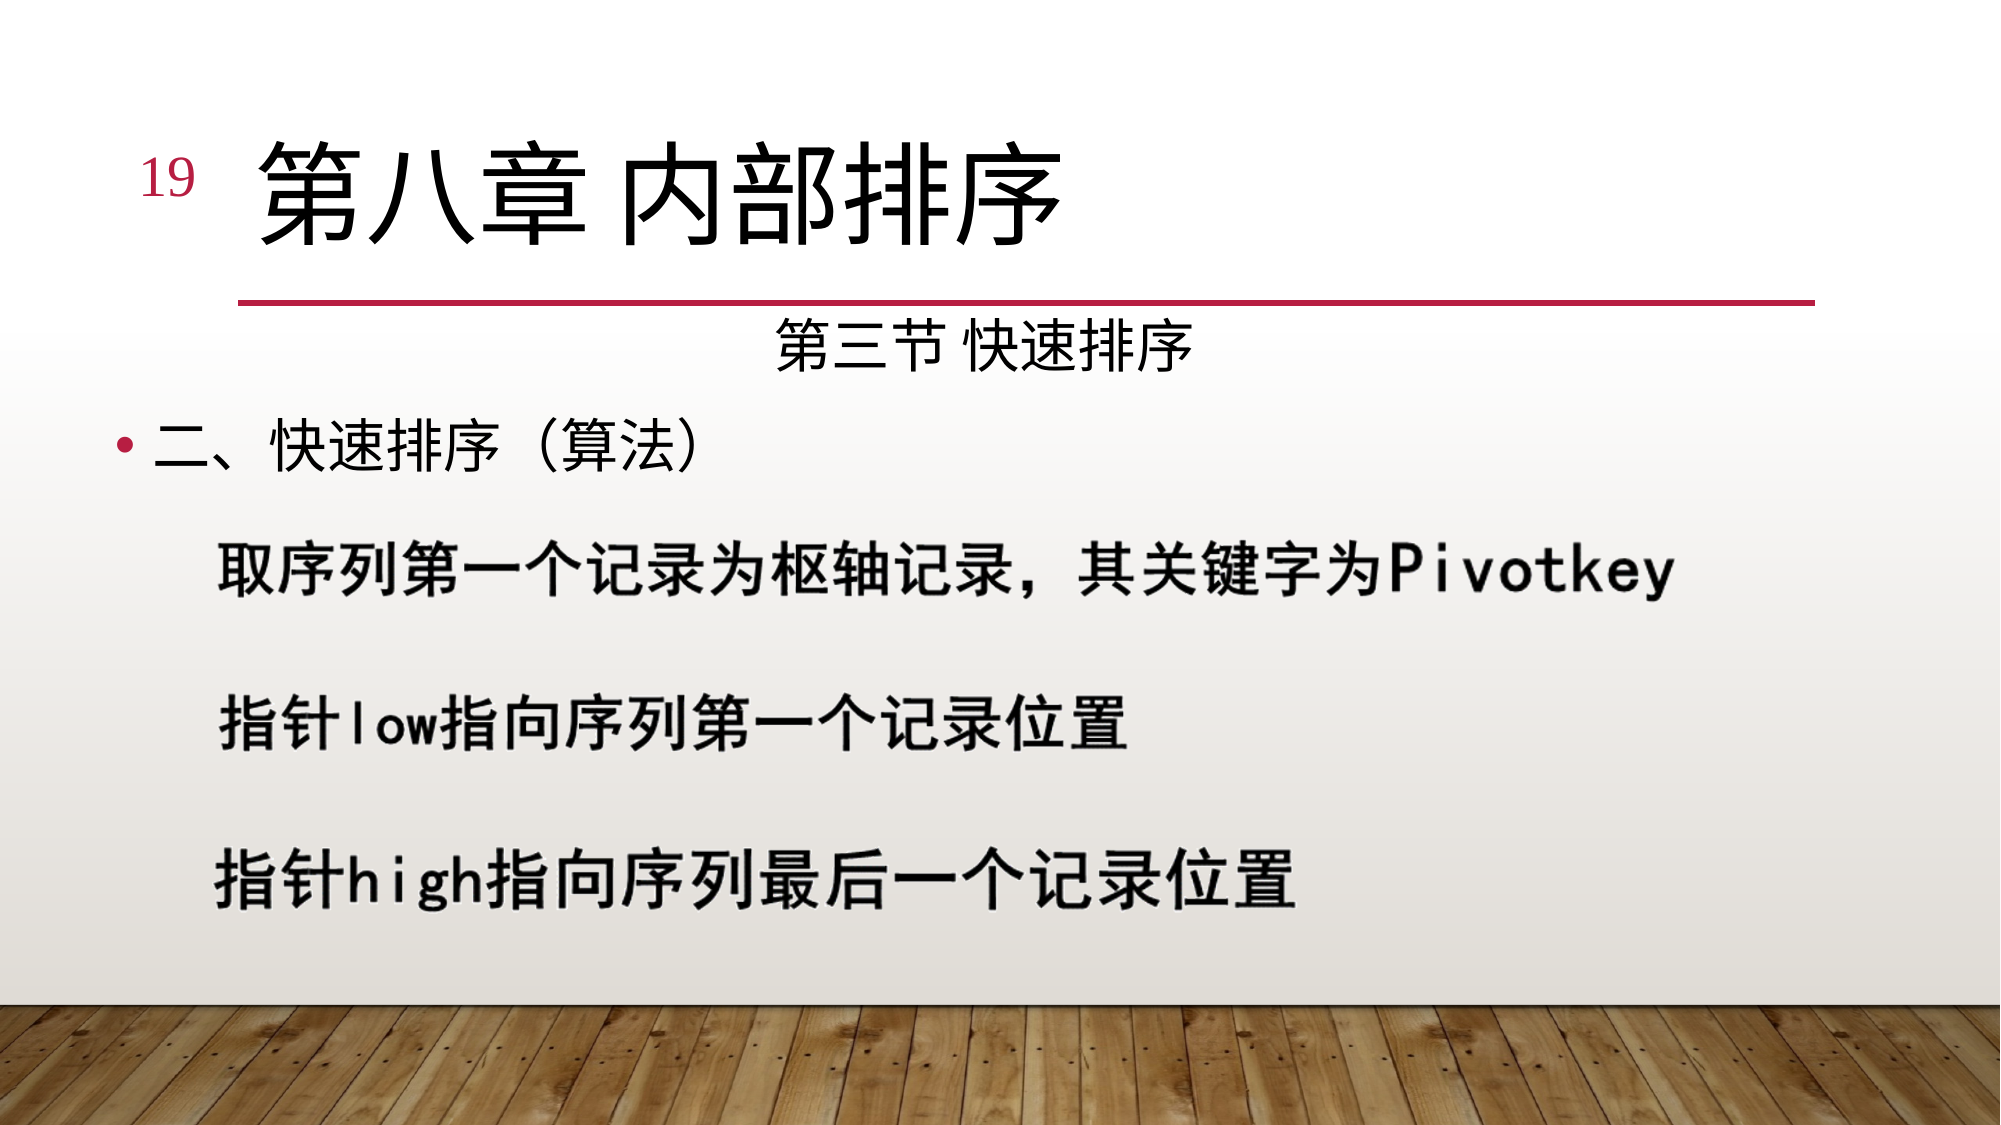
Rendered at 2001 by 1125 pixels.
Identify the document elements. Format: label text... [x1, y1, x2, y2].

list 二、快速排序（算法） [100, 387, 1983, 993]
picture [211, 690, 1139, 756]
picture [0, 1005, 2000, 1125]
slide_number 19 [78, 131, 212, 214]
picture [211, 529, 1688, 612]
text_box 第三节 快速排序 [758, 301, 1666, 387]
title 第八章 内部排序 [238, 131, 1814, 305]
picture [211, 838, 1304, 916]
